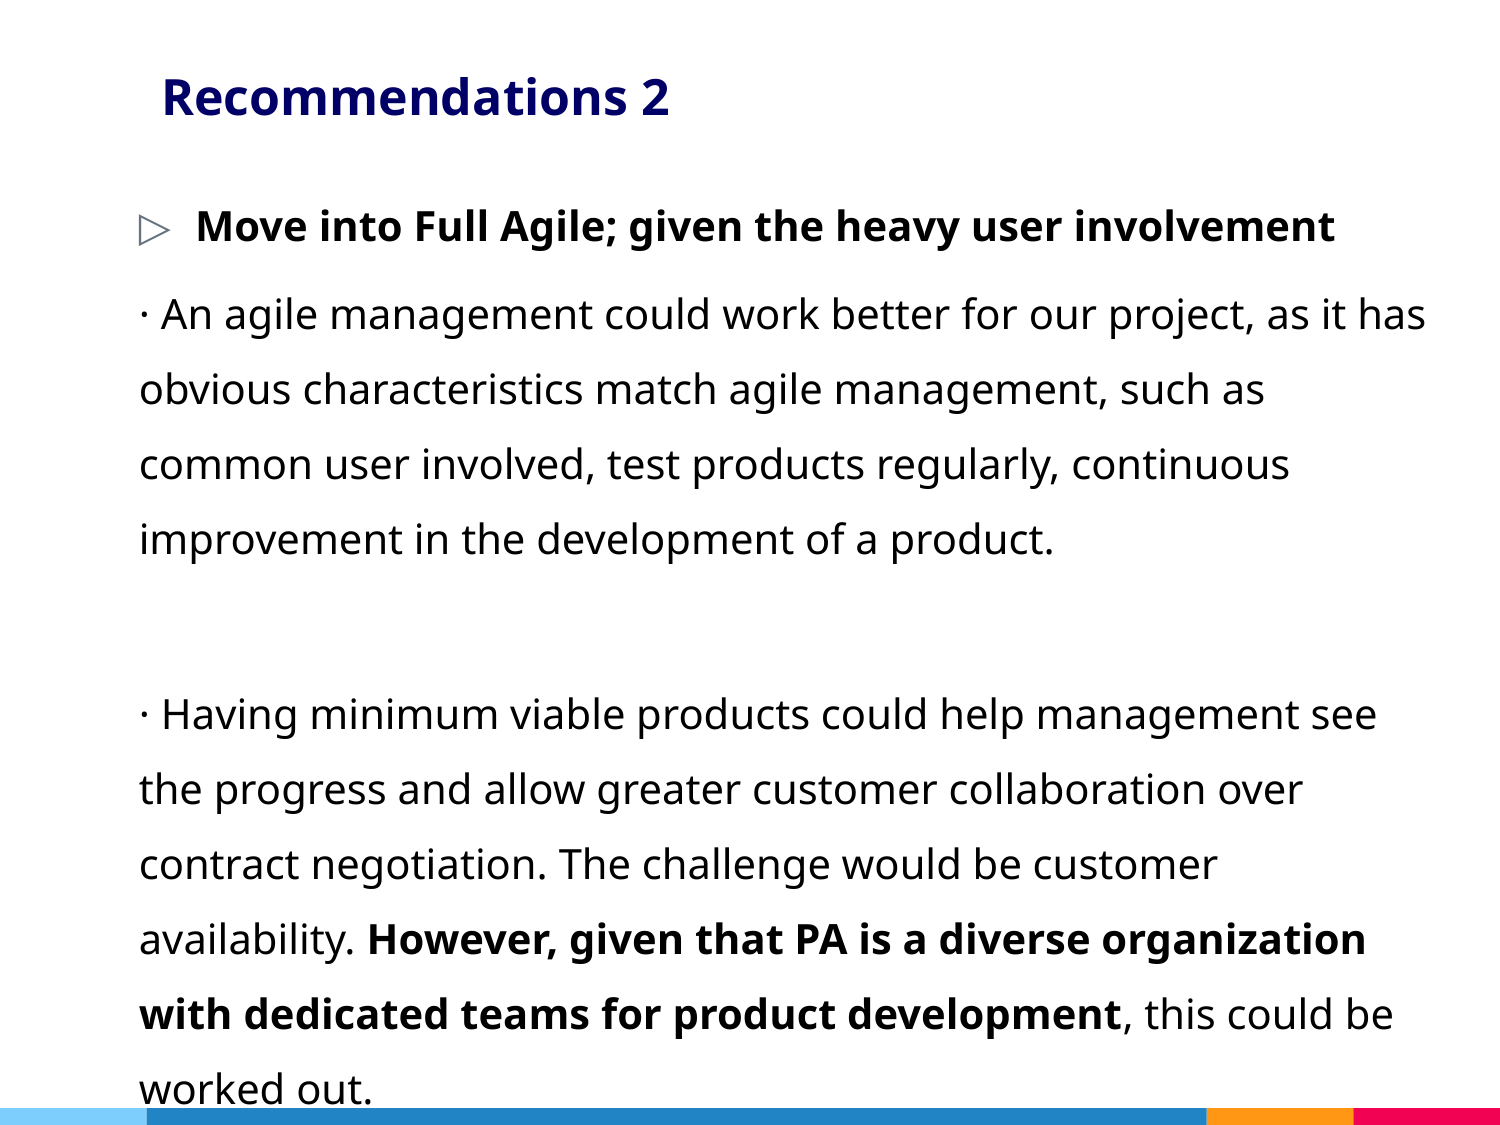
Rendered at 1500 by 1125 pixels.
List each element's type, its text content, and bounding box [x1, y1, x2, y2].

list Move into Full Agile; given the heavy user involvement · An agile management could work better for our project, as it has obvious characteristics match agile management, such as common user involved, test products regularly, continuous improvement in the development of a product. · Having minimum viable products could help management see the progress and allow greater customer collaboration over contract negotiation. The challenge would be customer availability. However, given that PA is a diverse organization with dedicated teams for product development, this could be worked out. [123, 160, 1448, 842]
title Recommendations 2 [146, 45, 1207, 141]
